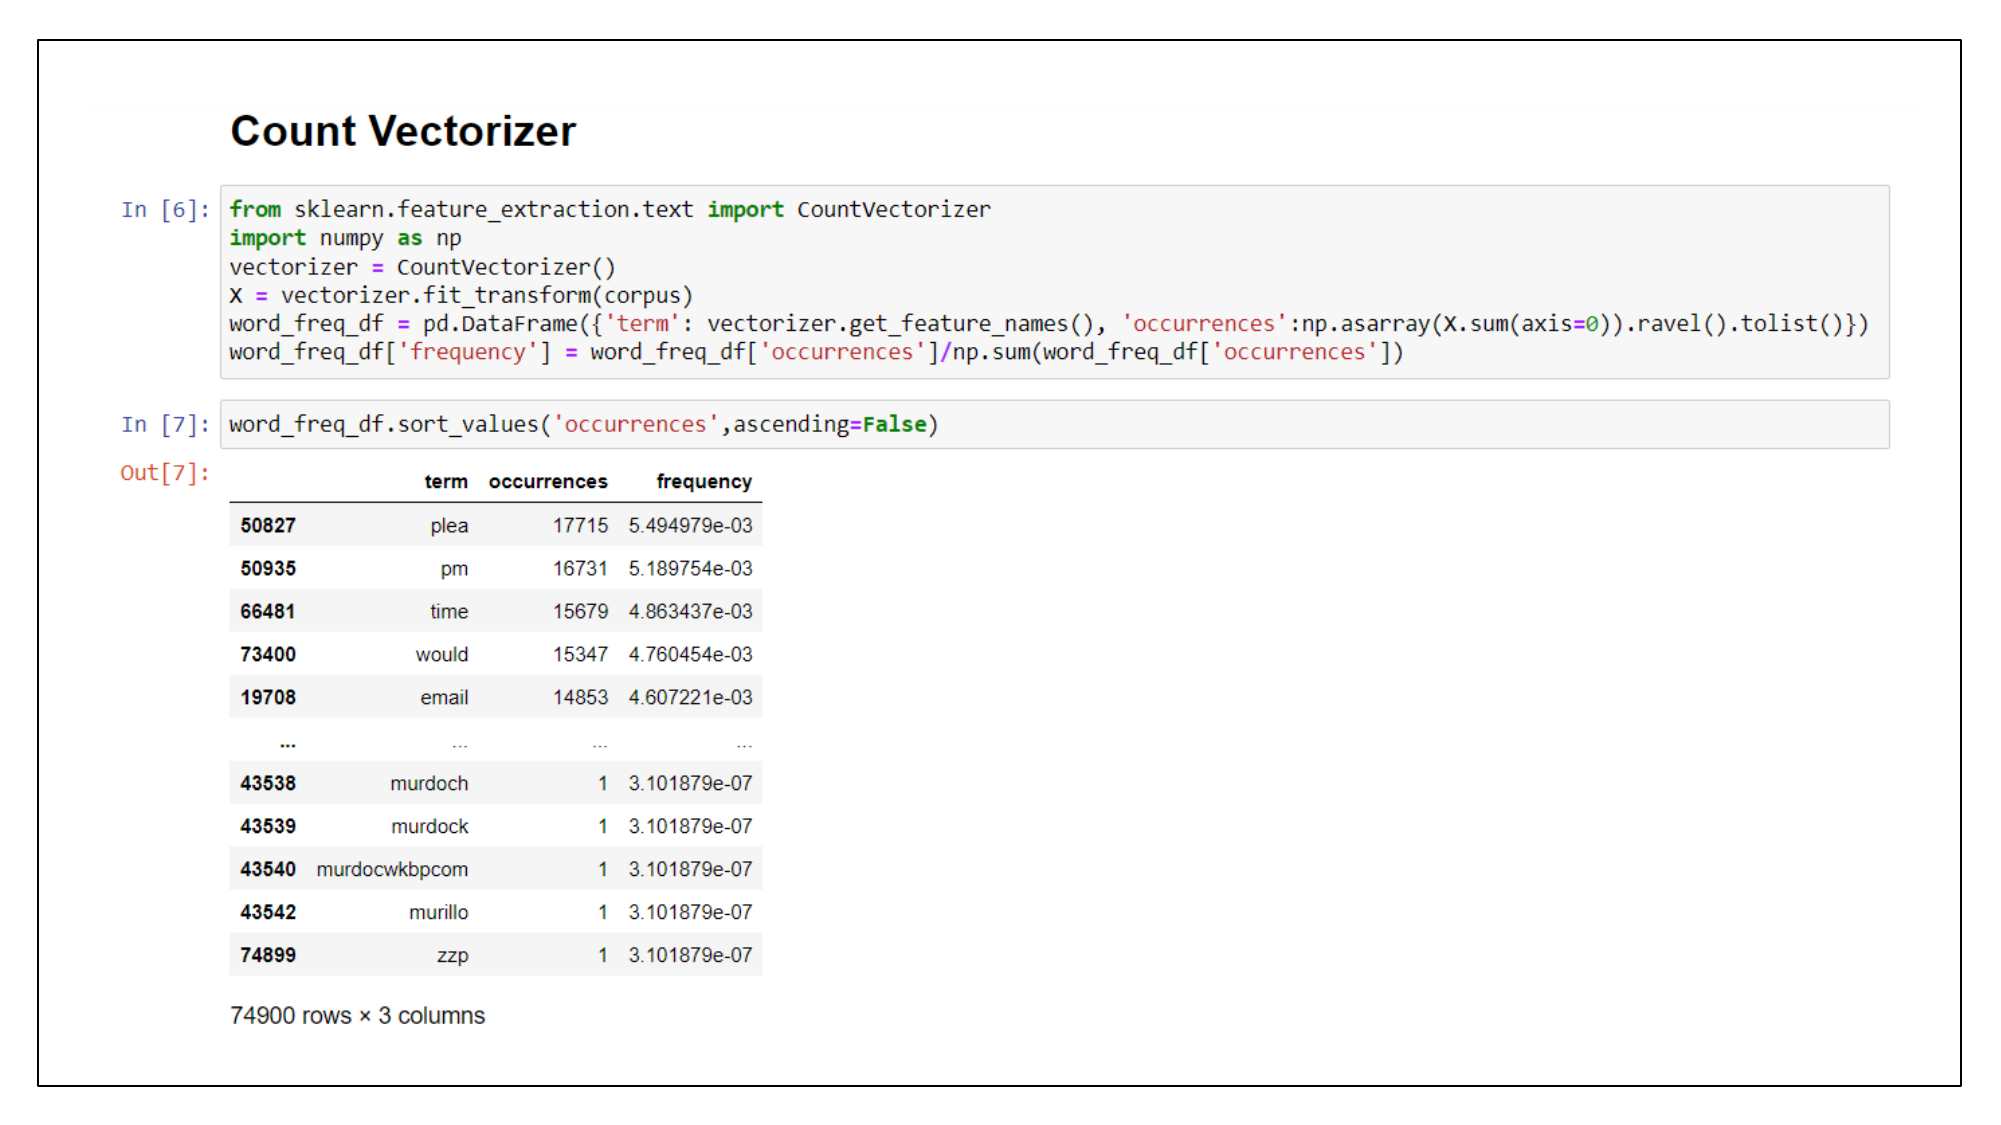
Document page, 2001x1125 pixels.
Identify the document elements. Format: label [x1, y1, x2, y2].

picture [86, 103, 1925, 1072]
